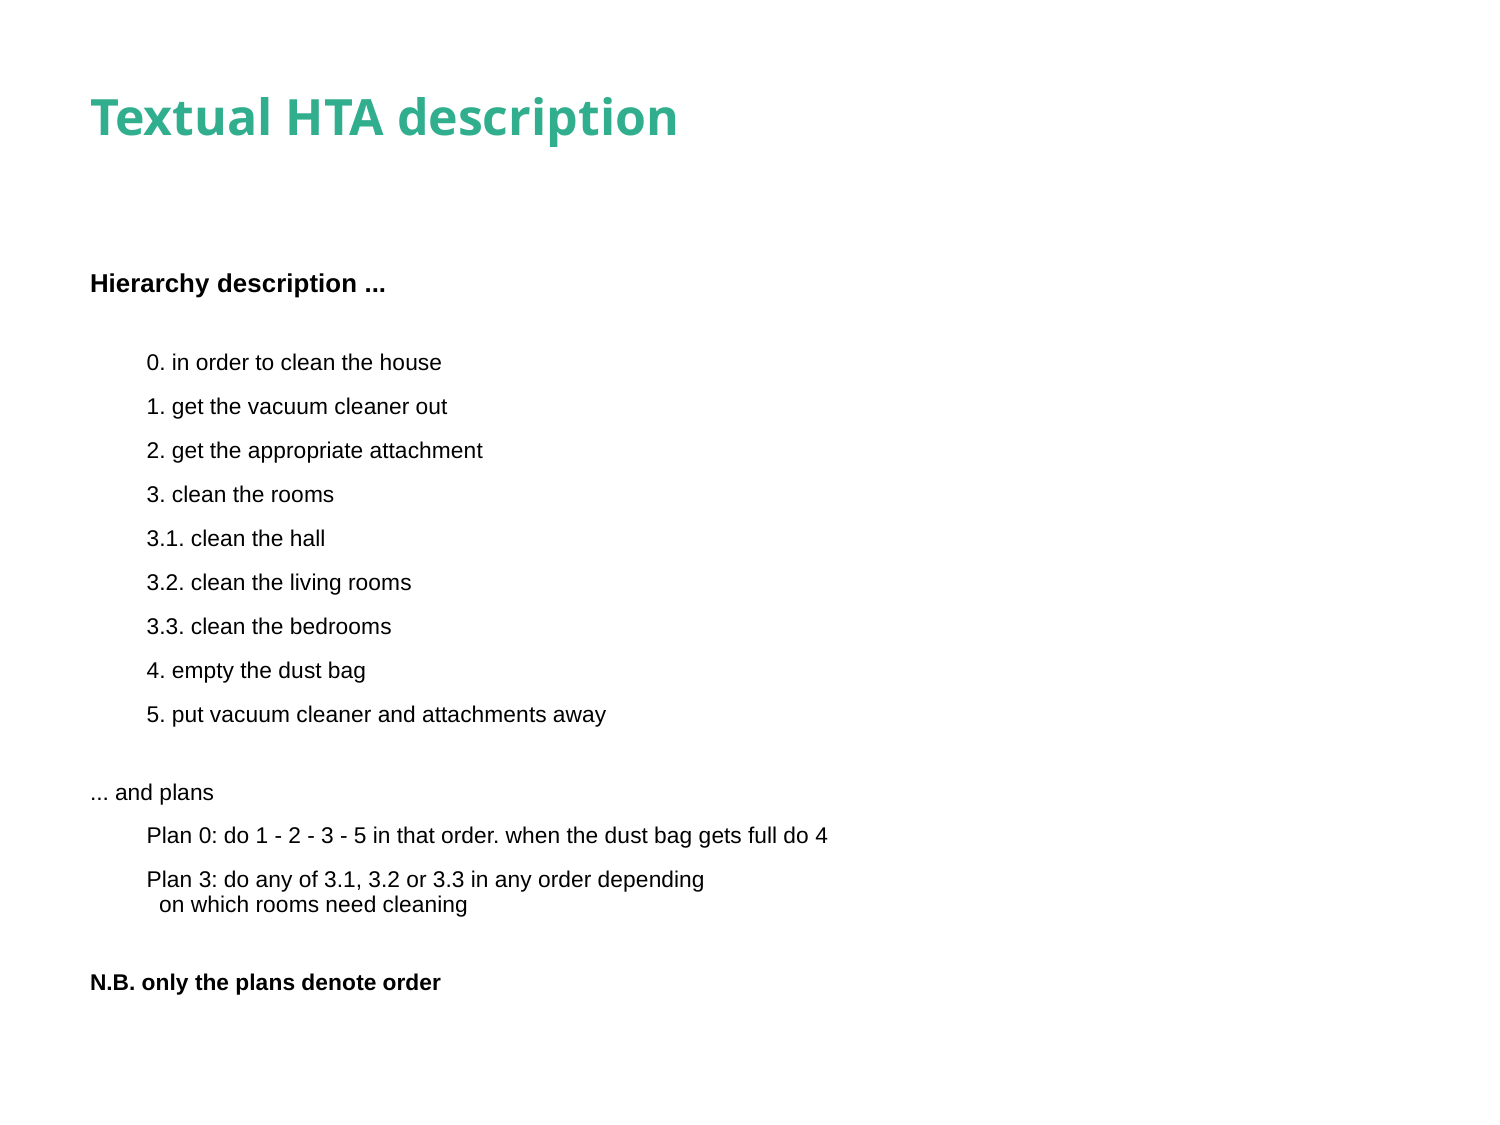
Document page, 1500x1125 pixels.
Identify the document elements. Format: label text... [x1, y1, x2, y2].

list Hierarchy description ... 0. in order to clean the house 1. get the vacuum cleaner out 2. get the appropriate attachment 3. clean the rooms 3.1. clean the hall 3.2. clean the living rooms 3.3. clean the bedrooms 4. empty the dust bag 5. put vacuum cleaner and attachments away ... and plans Plan 0: do 1 - 2 - 3 - 5 in that order. when the dust bag gets full do 4 Plan 3: do any of 3.1, 3.2 or 3.3 in any order depending on which rooms need cleaning N.B. only the plans denote order [75, 262, 1425, 1005]
title Textual HTA description [75, 45, 1425, 187]
